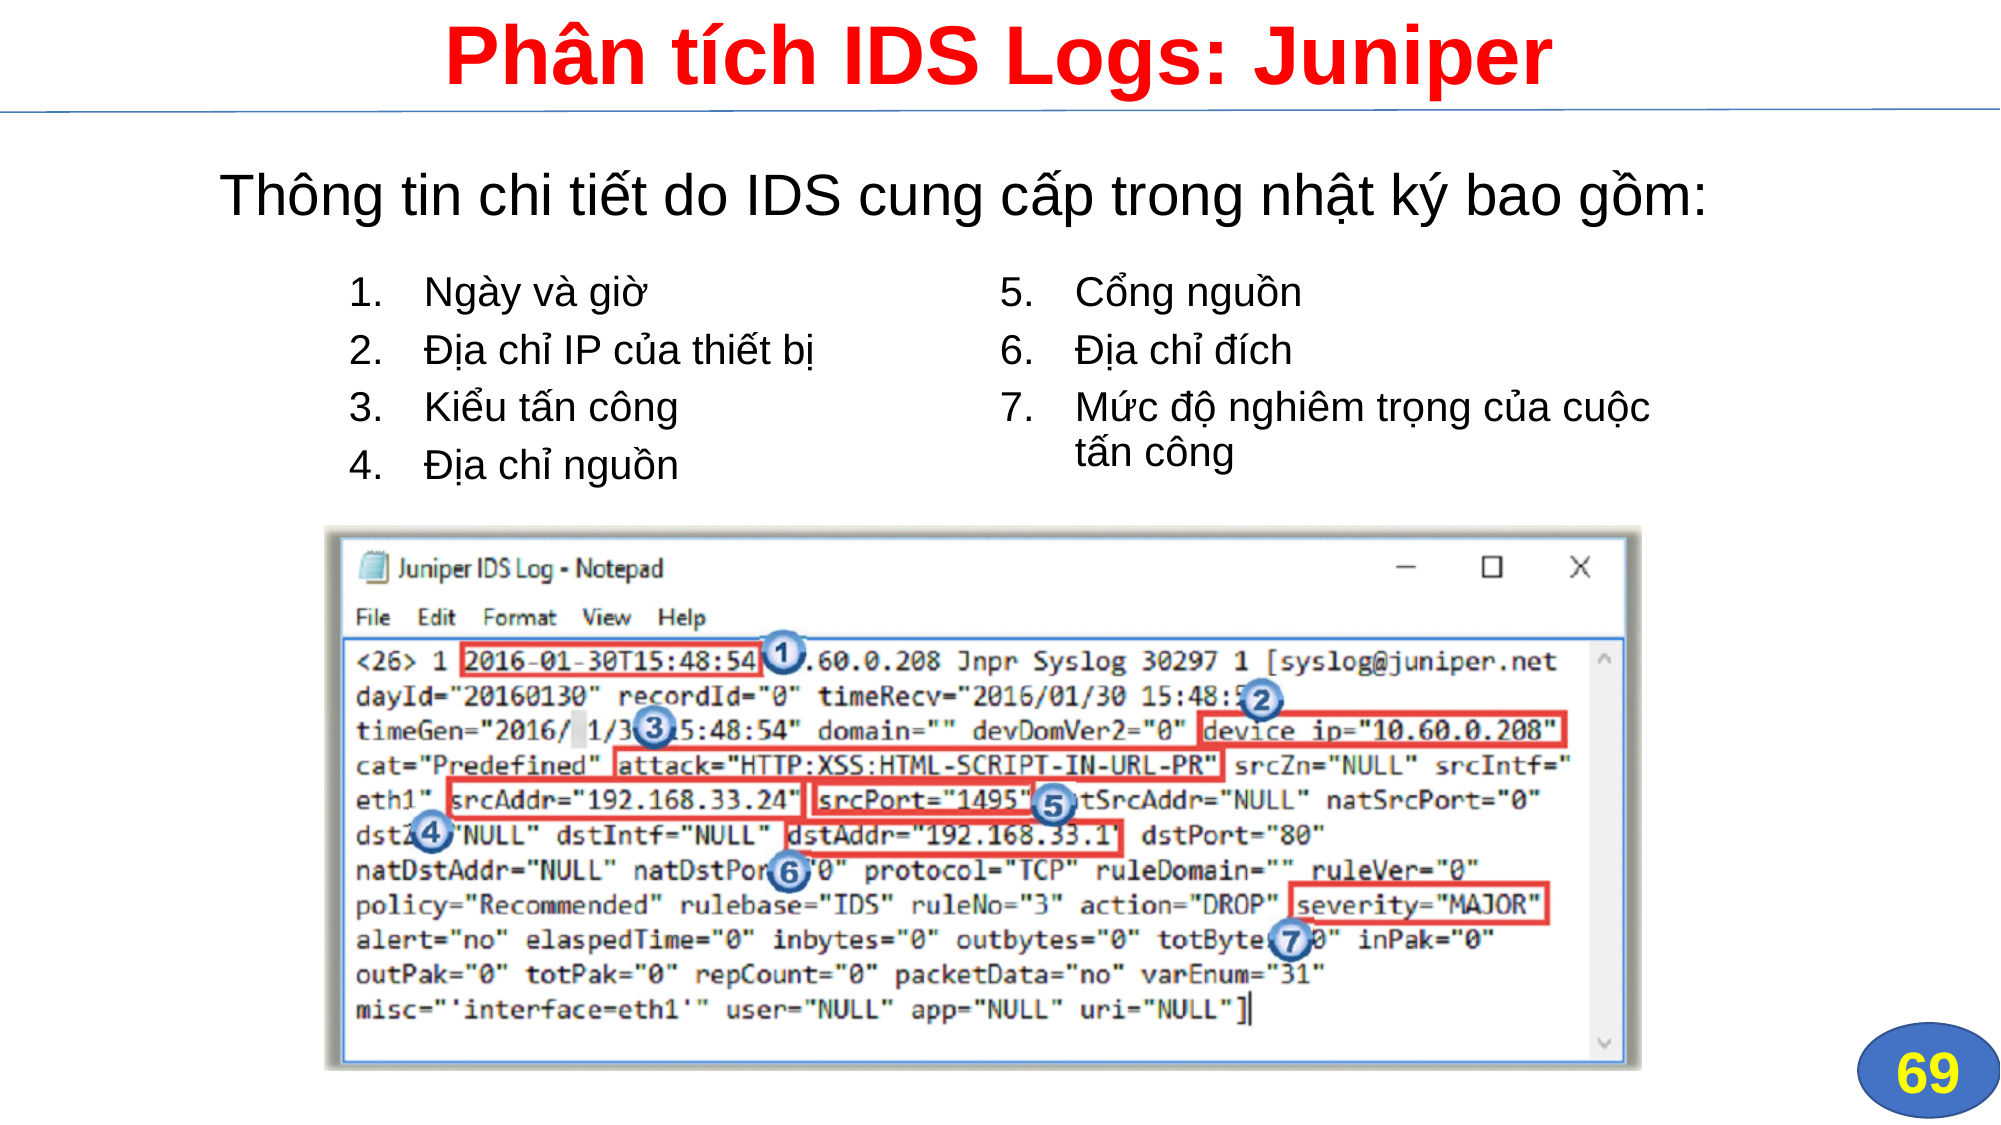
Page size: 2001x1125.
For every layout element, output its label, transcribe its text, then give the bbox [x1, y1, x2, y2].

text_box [0, 109, 2000, 113]
title Phân tích IDS Logs: Juniper [324, 0, 1675, 109]
text_box 69 [1857, 1022, 2000, 1119]
text_box Thông tin chi tiết do IDS cung cấp trong nhật ký bao gồm: [205, 150, 1778, 235]
list Ngày và giờ Địa chỉ IP của thiết bị Kiểu tấn công Địa chỉ nguồn Cổng nguồn Địa chỉ đích Mức độ nghiêm trọng của cuộc tấn công [290, 262, 1710, 524]
picture [324, 525, 1642, 1071]
